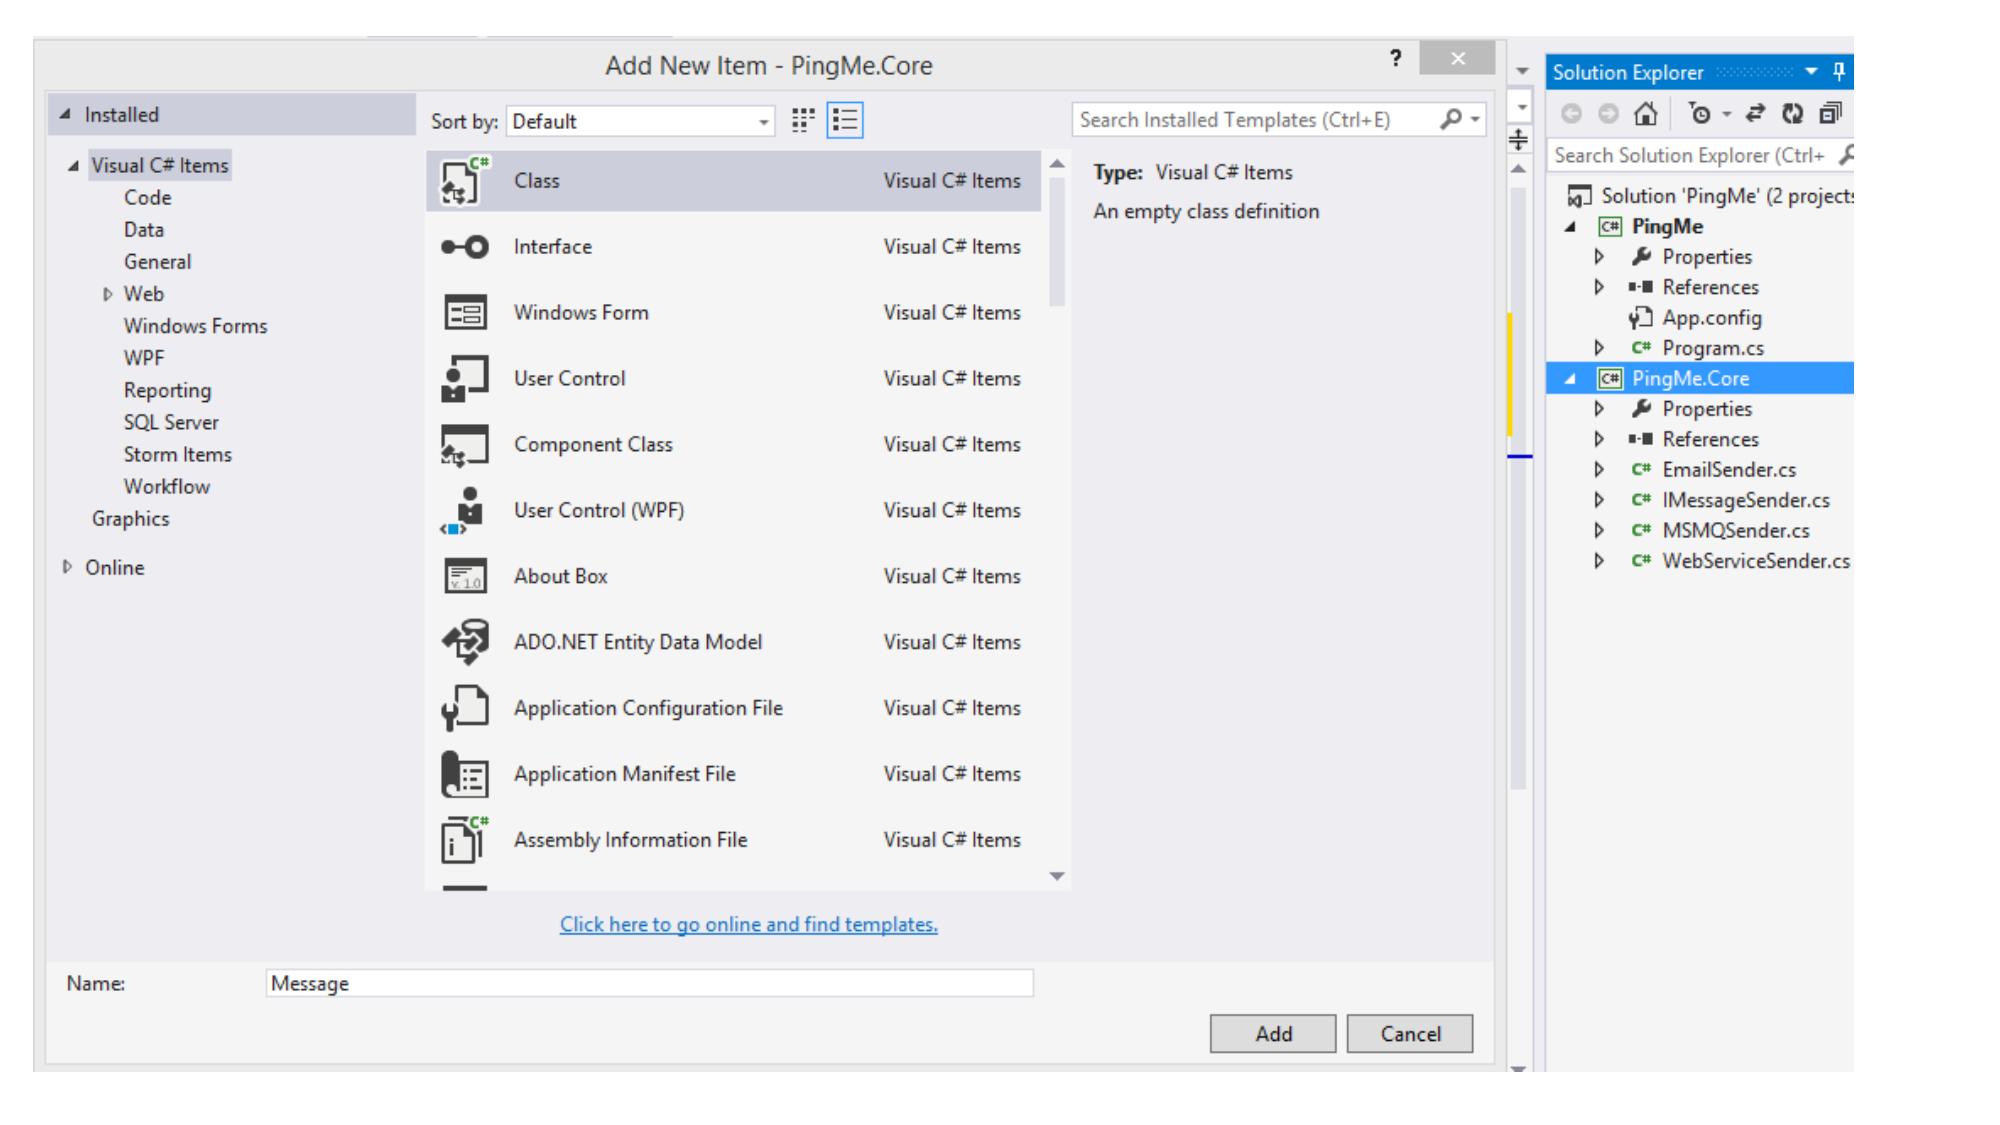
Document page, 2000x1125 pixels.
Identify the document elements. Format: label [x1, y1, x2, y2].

picture [32, 36, 1854, 1072]
